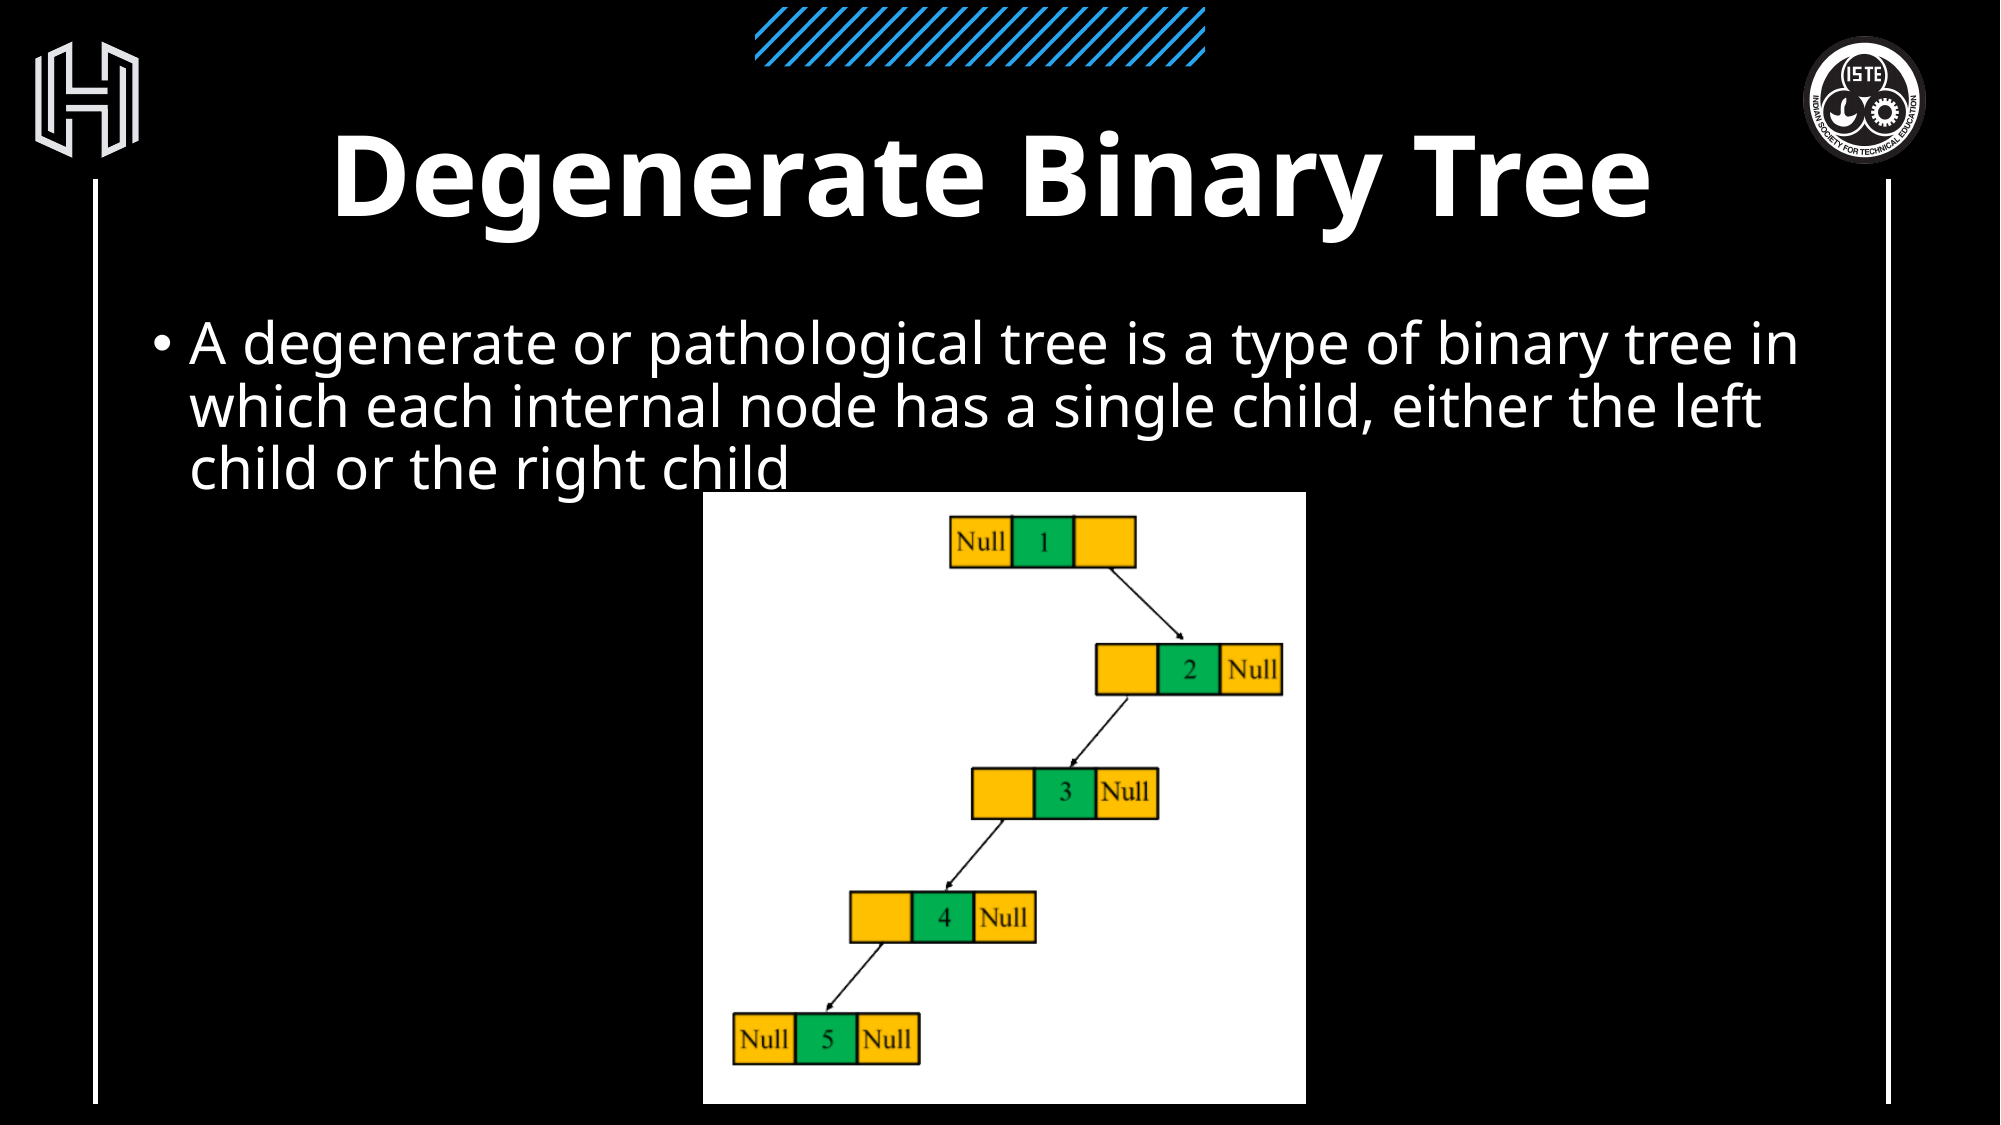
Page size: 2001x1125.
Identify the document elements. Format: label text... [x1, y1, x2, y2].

picture [25, 36, 149, 164]
picture [1802, 36, 1926, 164]
title Degenerate Binary Tree [137, 59, 1846, 300]
picture [703, 492, 1306, 1104]
list A degenerate or pathological tree is a type of binary tree in which each internal node has a single child, either the left child or the right child [137, 306, 1863, 1021]
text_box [754, 7, 1206, 67]
